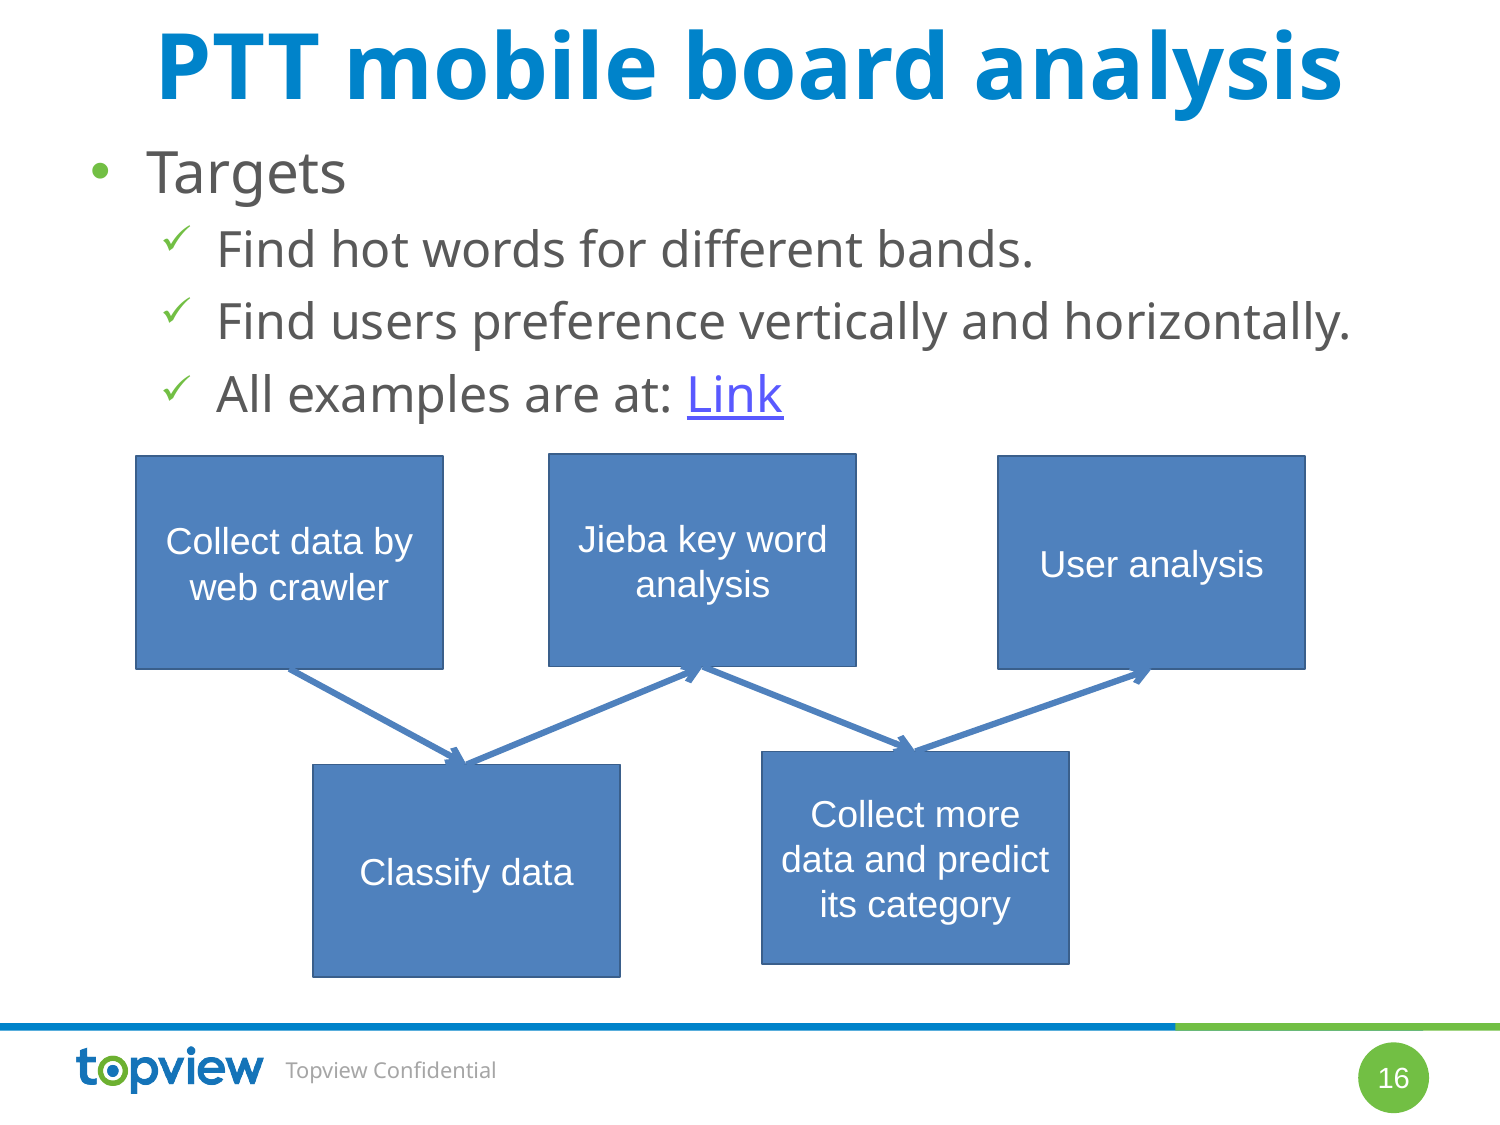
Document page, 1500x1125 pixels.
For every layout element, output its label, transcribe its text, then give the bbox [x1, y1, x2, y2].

text_box Jieba key word analysis [548, 453, 857, 666]
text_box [288, 668, 467, 765]
slide_number 16 [1175, 1046, 1425, 1107]
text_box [466, 666, 703, 765]
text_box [915, 668, 1152, 752]
text_box Classify data [312, 776, 621, 978]
text_box Collect data by web crawler [135, 455, 444, 670]
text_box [702, 666, 916, 752]
list Targets Find hot words for different bands. Find users preference vertically and horizontally. All examples are at: Link [75, 113, 1425, 1024]
picture [76, 1046, 264, 1094]
text_box User analysis [997, 455, 1306, 670]
title PTT mobile board analysis [75, 0, 1425, 113]
text_box Collect more data and predict its category [761, 764, 1070, 965]
